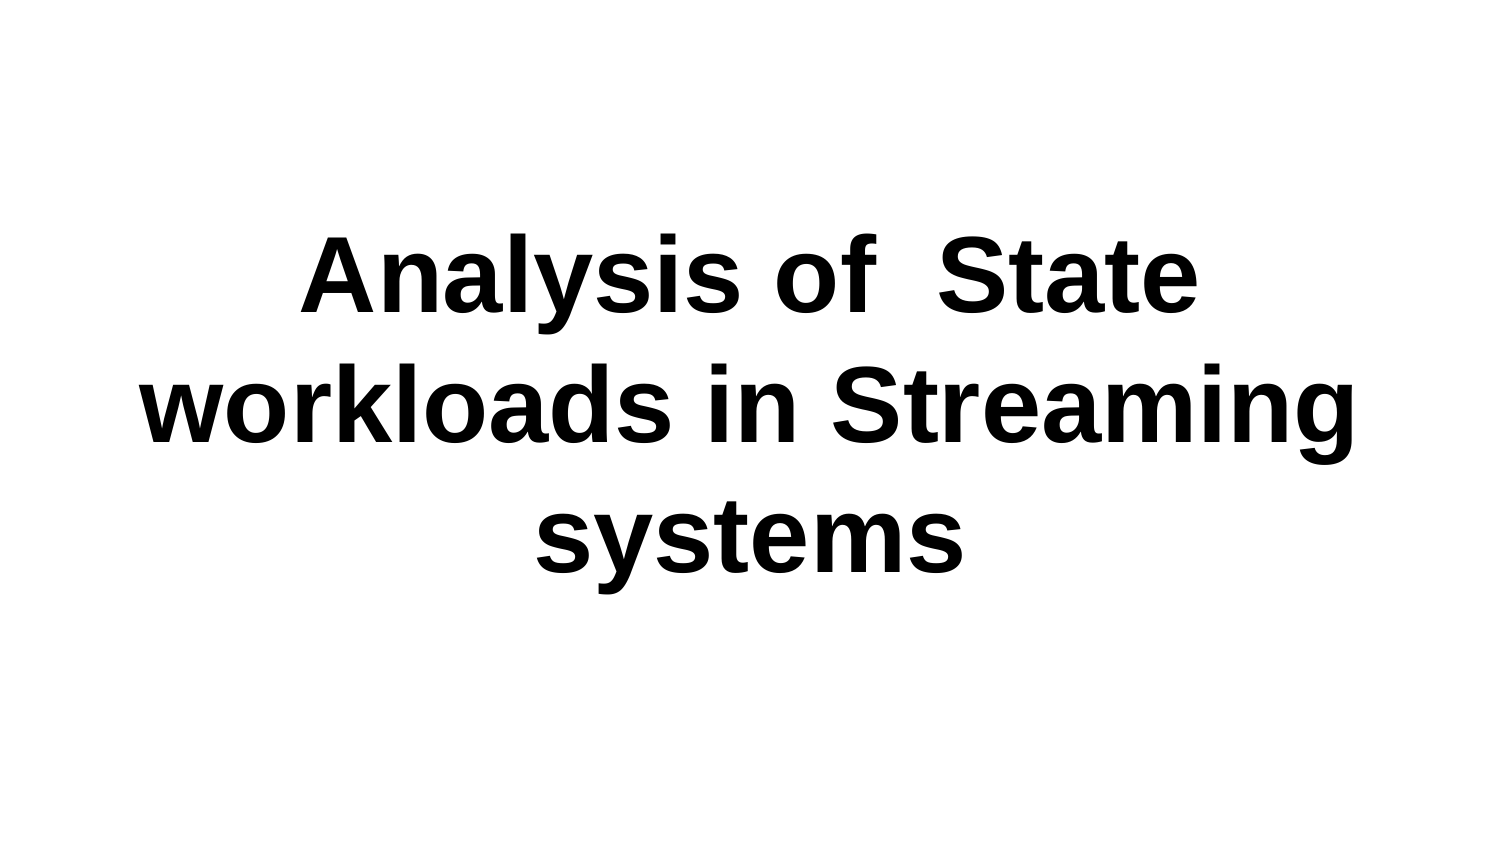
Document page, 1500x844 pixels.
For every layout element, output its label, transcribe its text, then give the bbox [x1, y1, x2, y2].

list Analysis of State workloads in Streaming systems [51, 189, 1449, 750]
